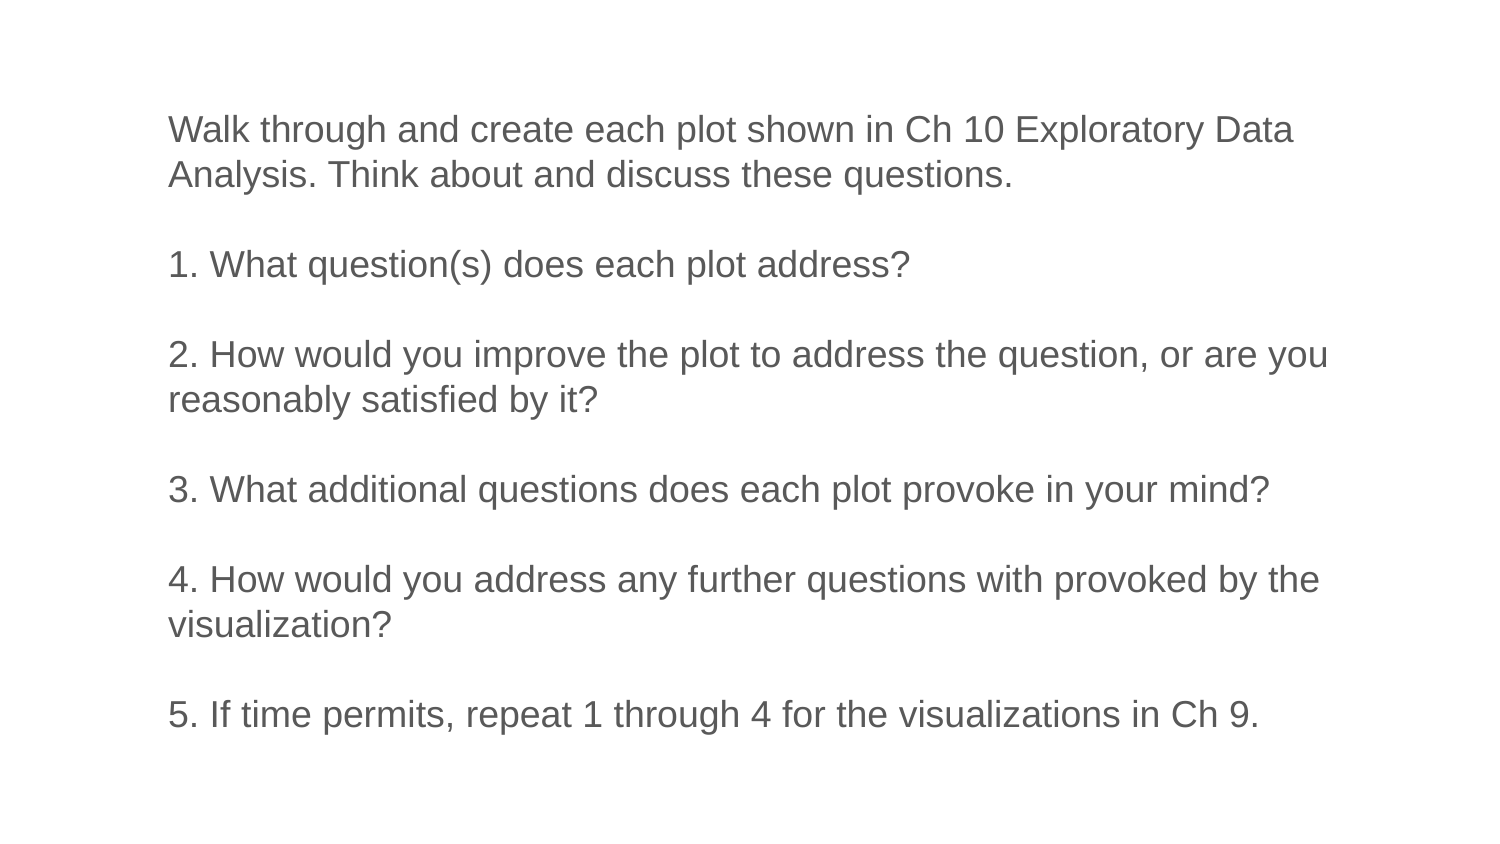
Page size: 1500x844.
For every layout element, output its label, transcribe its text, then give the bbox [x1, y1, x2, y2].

text_box Walk through and create each plot shown in Ch 10 Exploratory Data Analysis. Think about and discuss these questions. 1. What question(s) does each plot address? 2. How would you improve the plot to address the question, or are you reasonably satisfied by it? 3. What additional questions does each plot provoke in your mind? 4. How would you address any further questions with provoked by the visualization? 5. If time permits, repeat 1 through 4 for the visualizations in Ch 9. [153, 89, 1453, 684]
